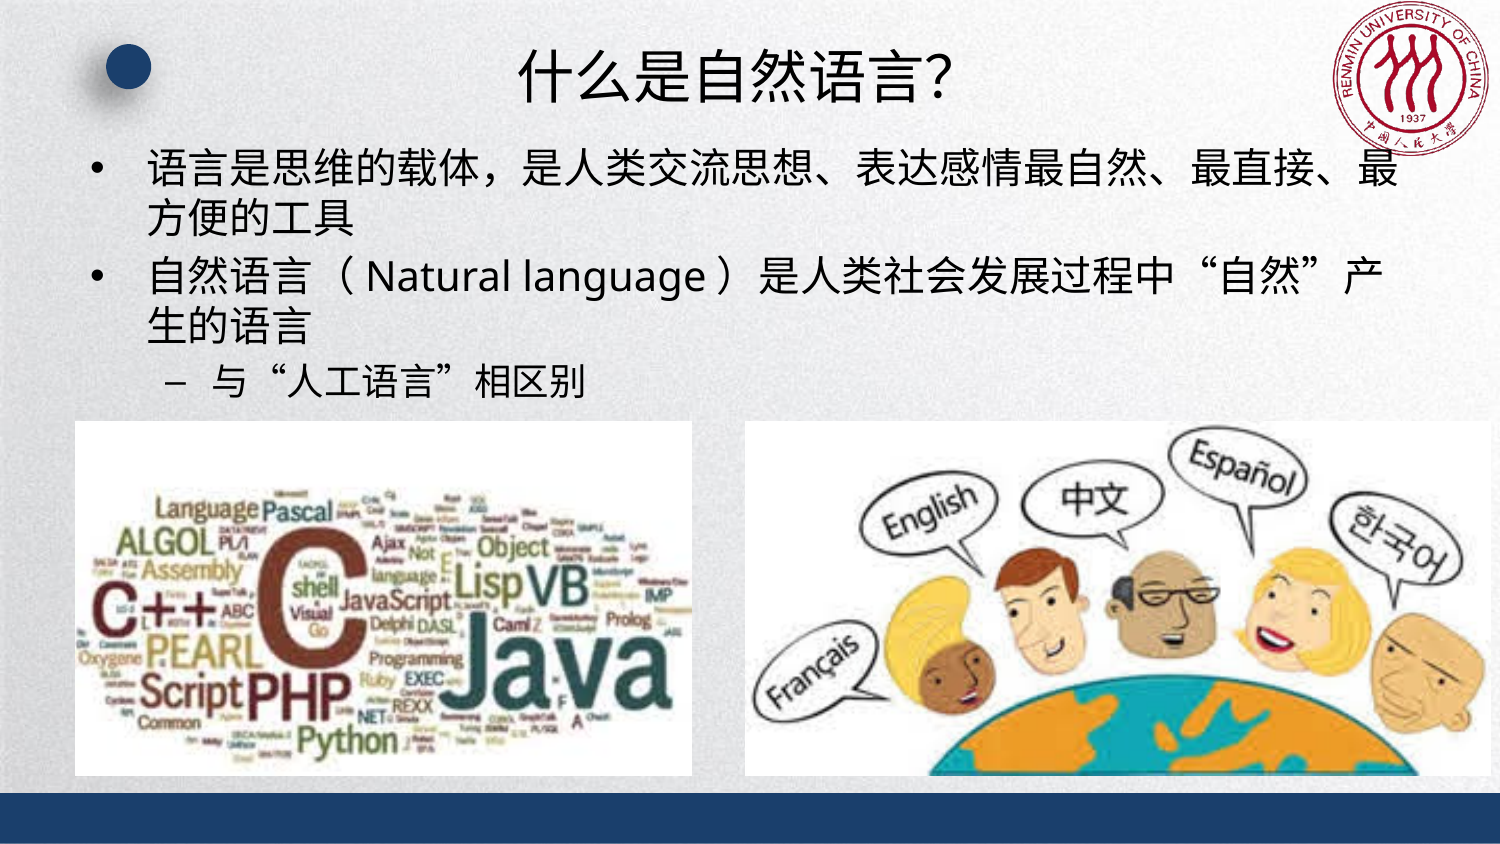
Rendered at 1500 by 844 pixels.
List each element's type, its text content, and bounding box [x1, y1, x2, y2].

picture [0, 0, 1500, 793]
list 语言是思维的载体，是人类交流思想、表达感情最自然、最直接、最方便的工具 自然语言（Natural language）是人类社会发展过程中“自然”产生的语言 与“人工语言”相区别 [75, 134, 1425, 781]
title 什么是自然语言？ [75, 33, 1425, 116]
